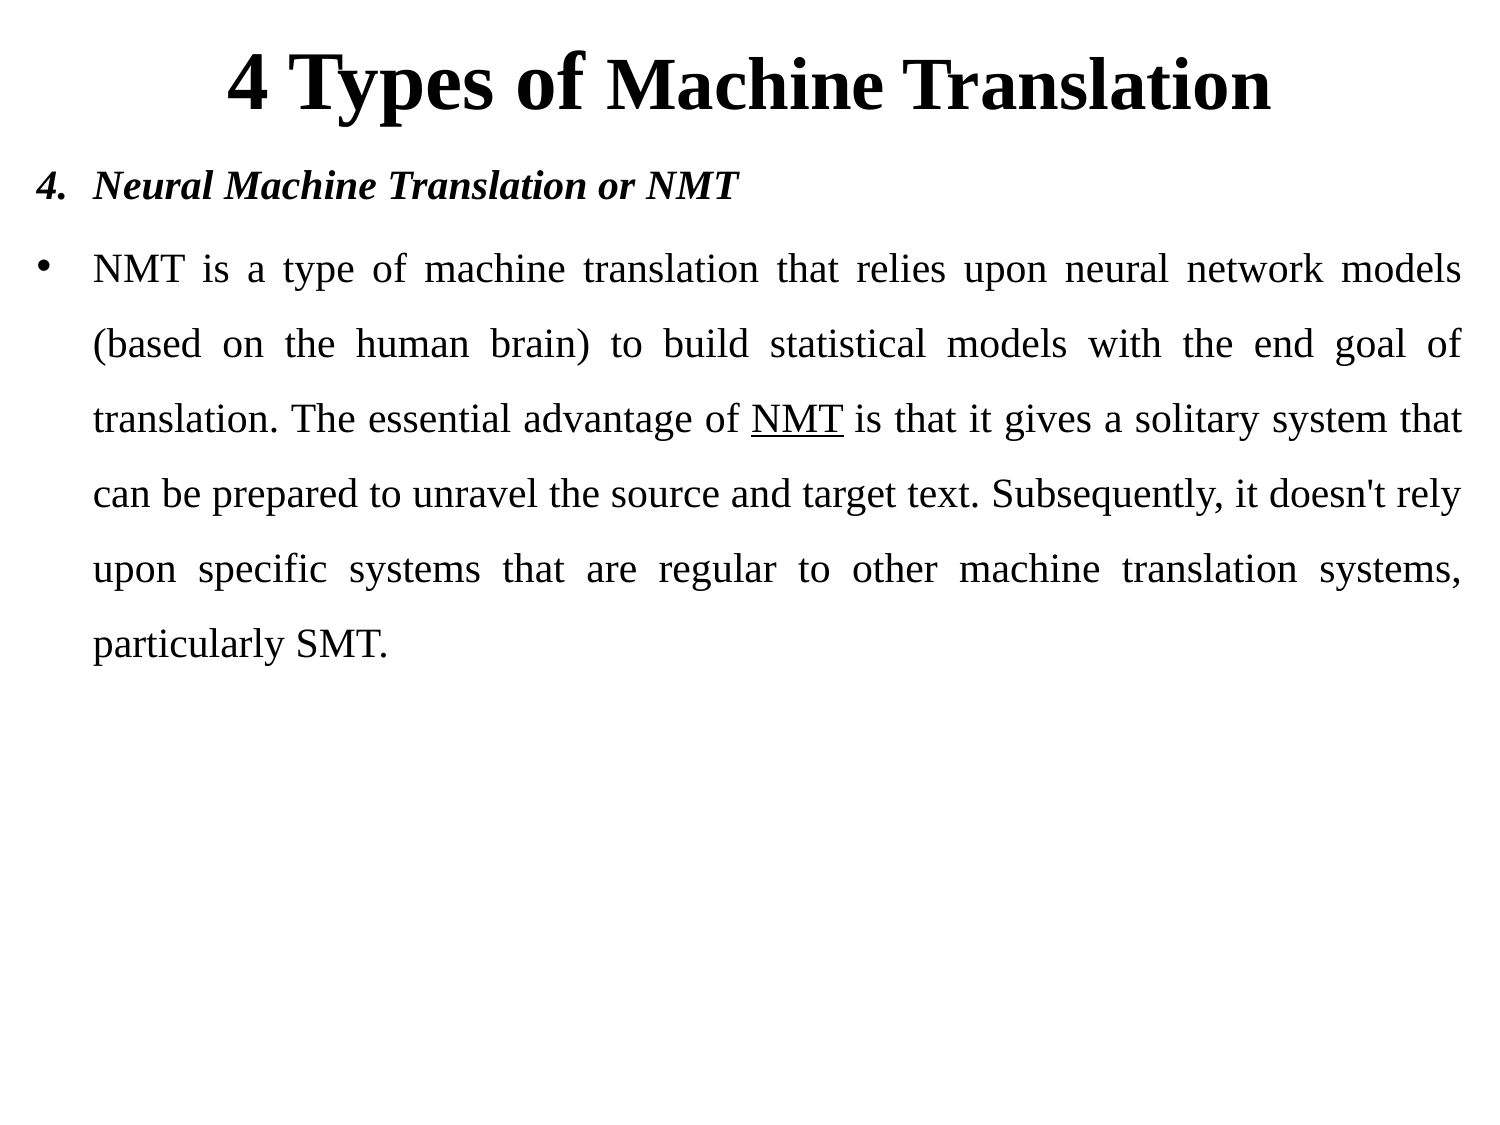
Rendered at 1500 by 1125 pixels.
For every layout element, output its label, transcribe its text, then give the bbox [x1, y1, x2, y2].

title 4 Types of Machine Translation [21, 24, 1479, 118]
list Neural Machine Translation or NMT NMT is a type of machine translation that relies upon neural network models (based on the human brain) to build statistical models with the end goal of translation. The essential advantage of NMT is that it gives a solitary system that can be prepared to unravel the source and target text. Subsequently, it doesn't rely upon specific systems that are regular to other machine translation systems, particularly SMT. [21, 124, 1479, 1125]
